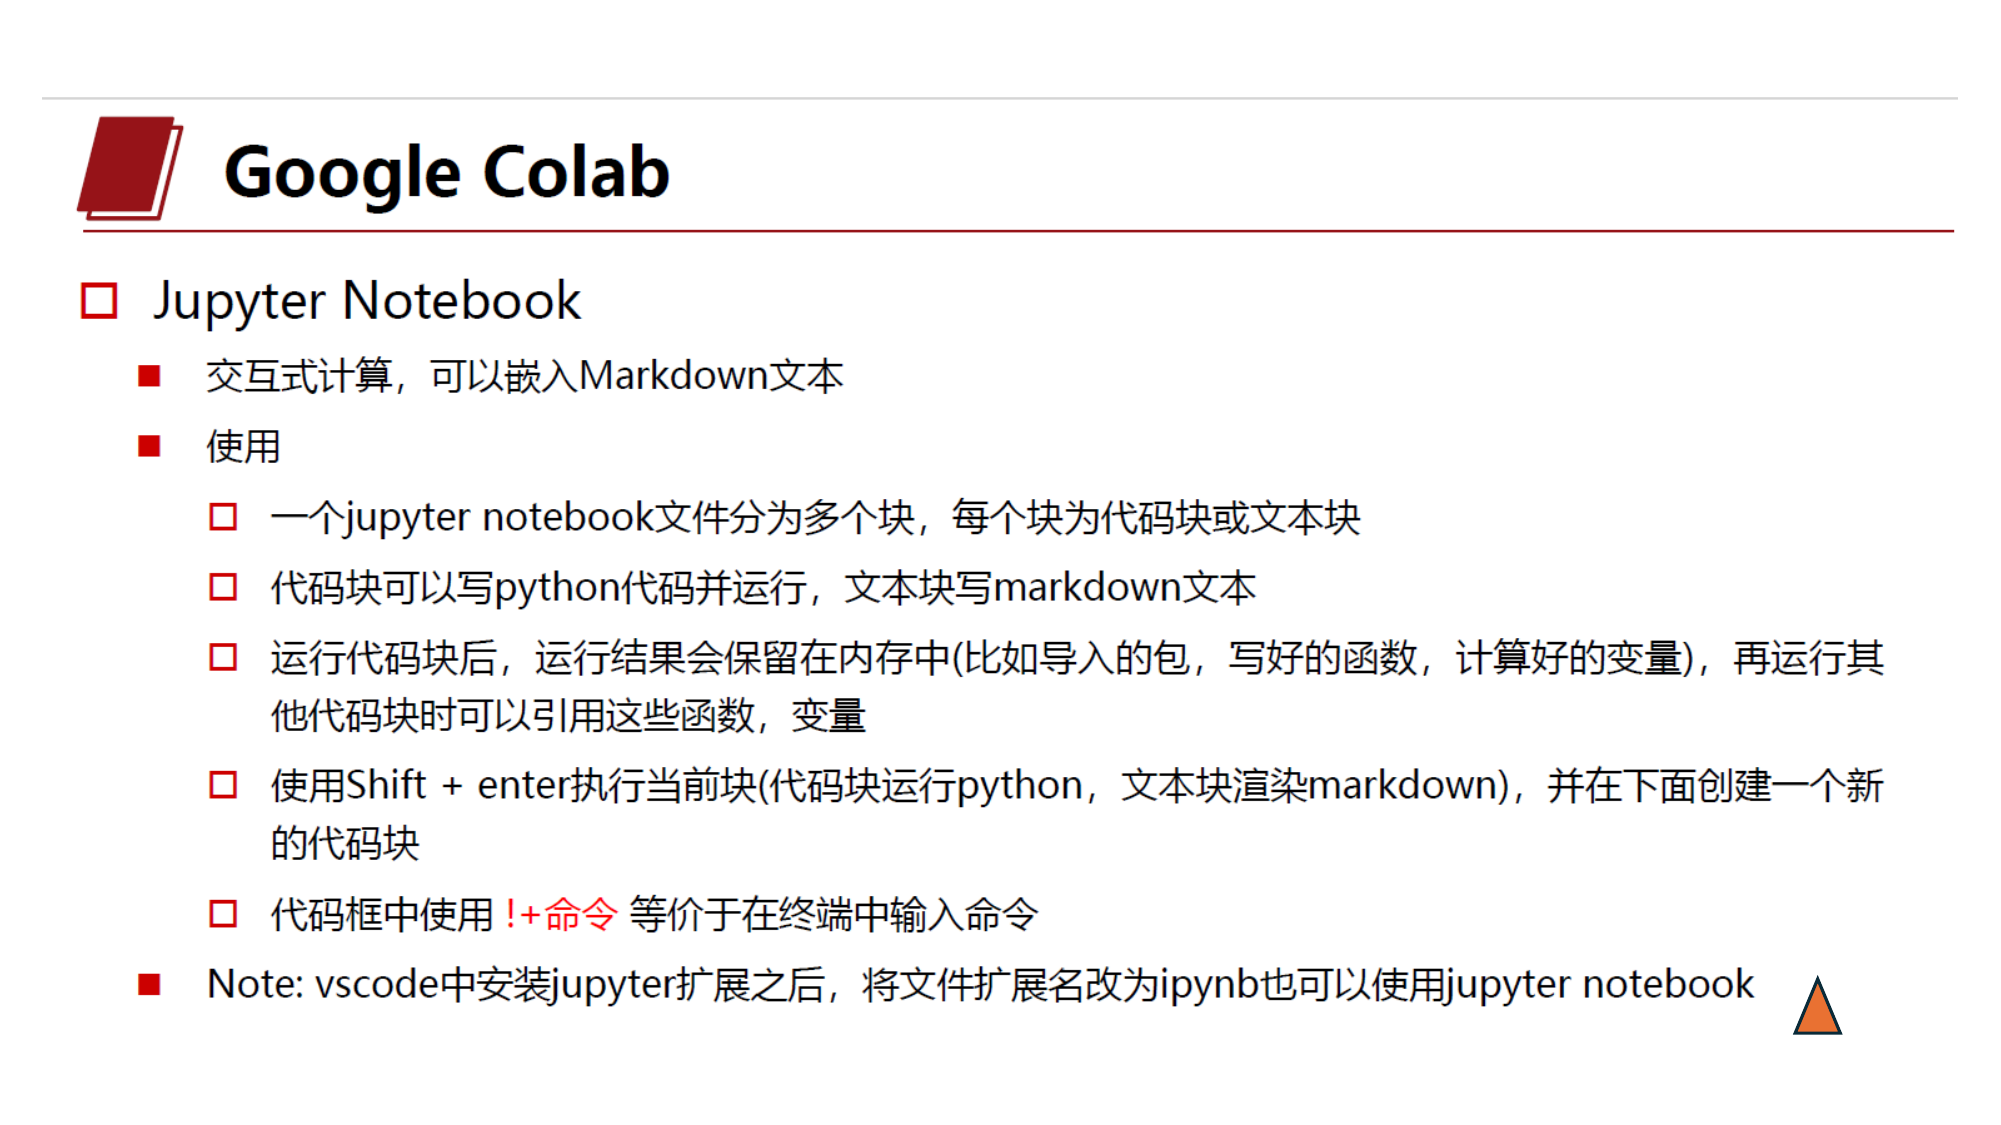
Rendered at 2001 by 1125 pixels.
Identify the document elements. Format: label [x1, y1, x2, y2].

picture [41, 91, 1958, 1034]
